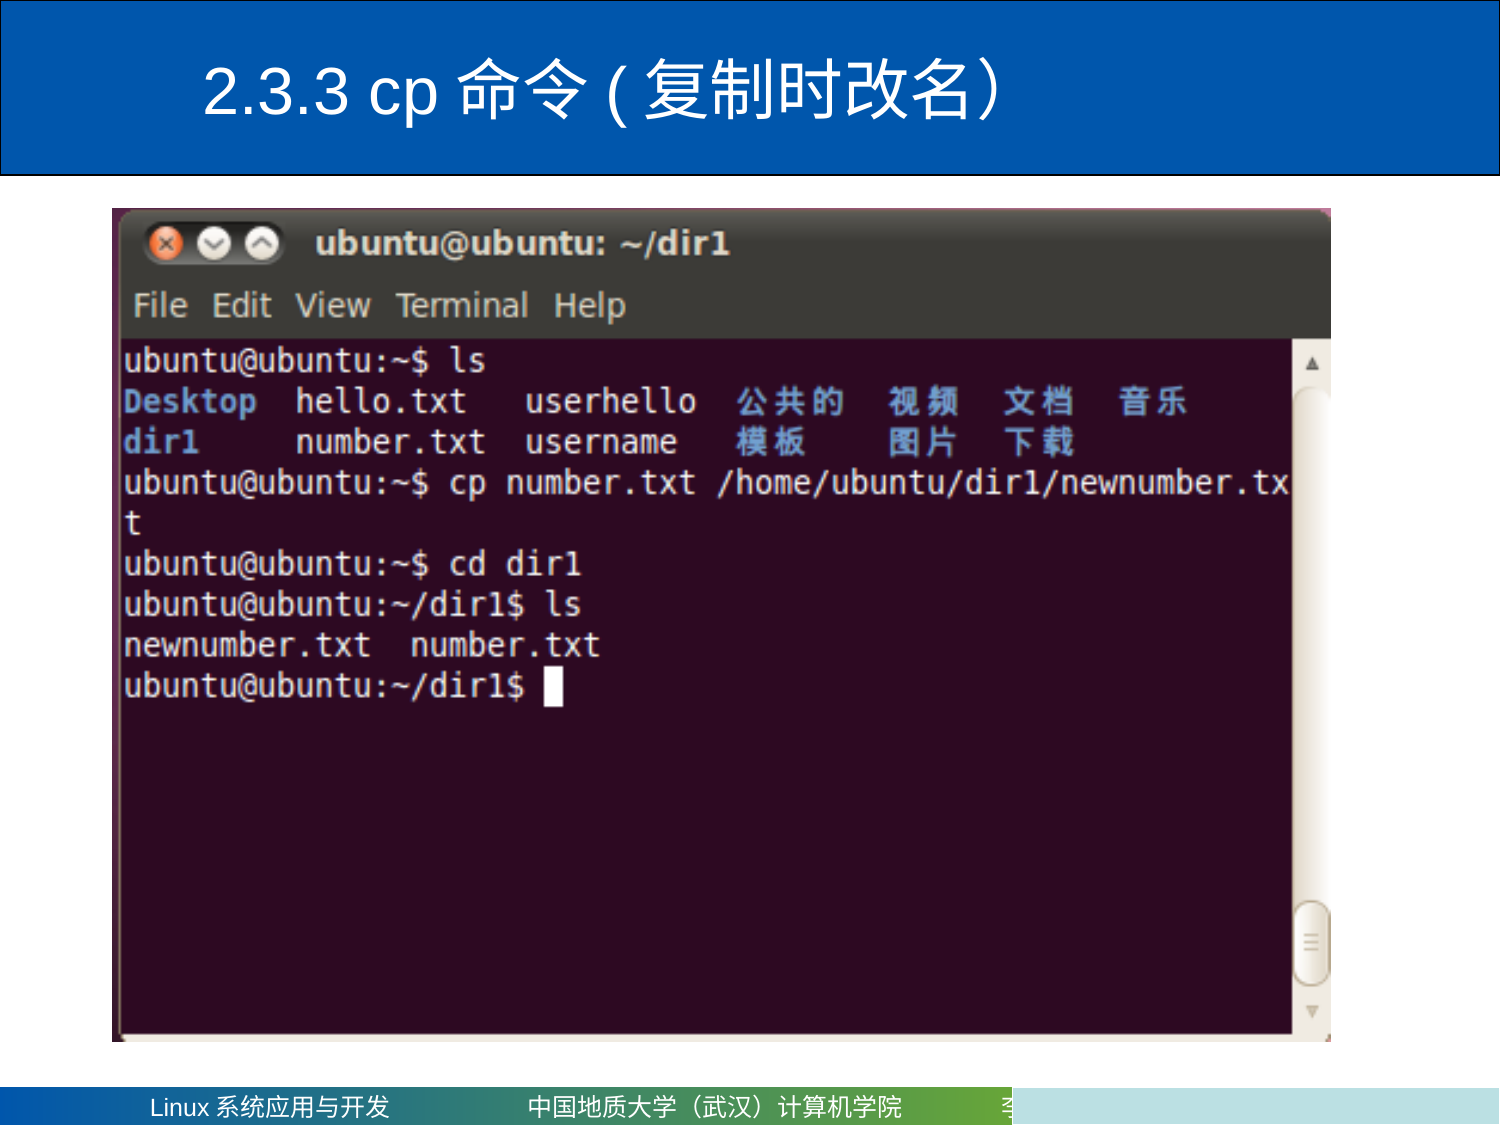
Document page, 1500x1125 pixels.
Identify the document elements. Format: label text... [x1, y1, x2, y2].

title 2.3.3 cp命令(复制时改名） [187, 12, 1500, 163]
picture [111, 207, 1332, 1042]
